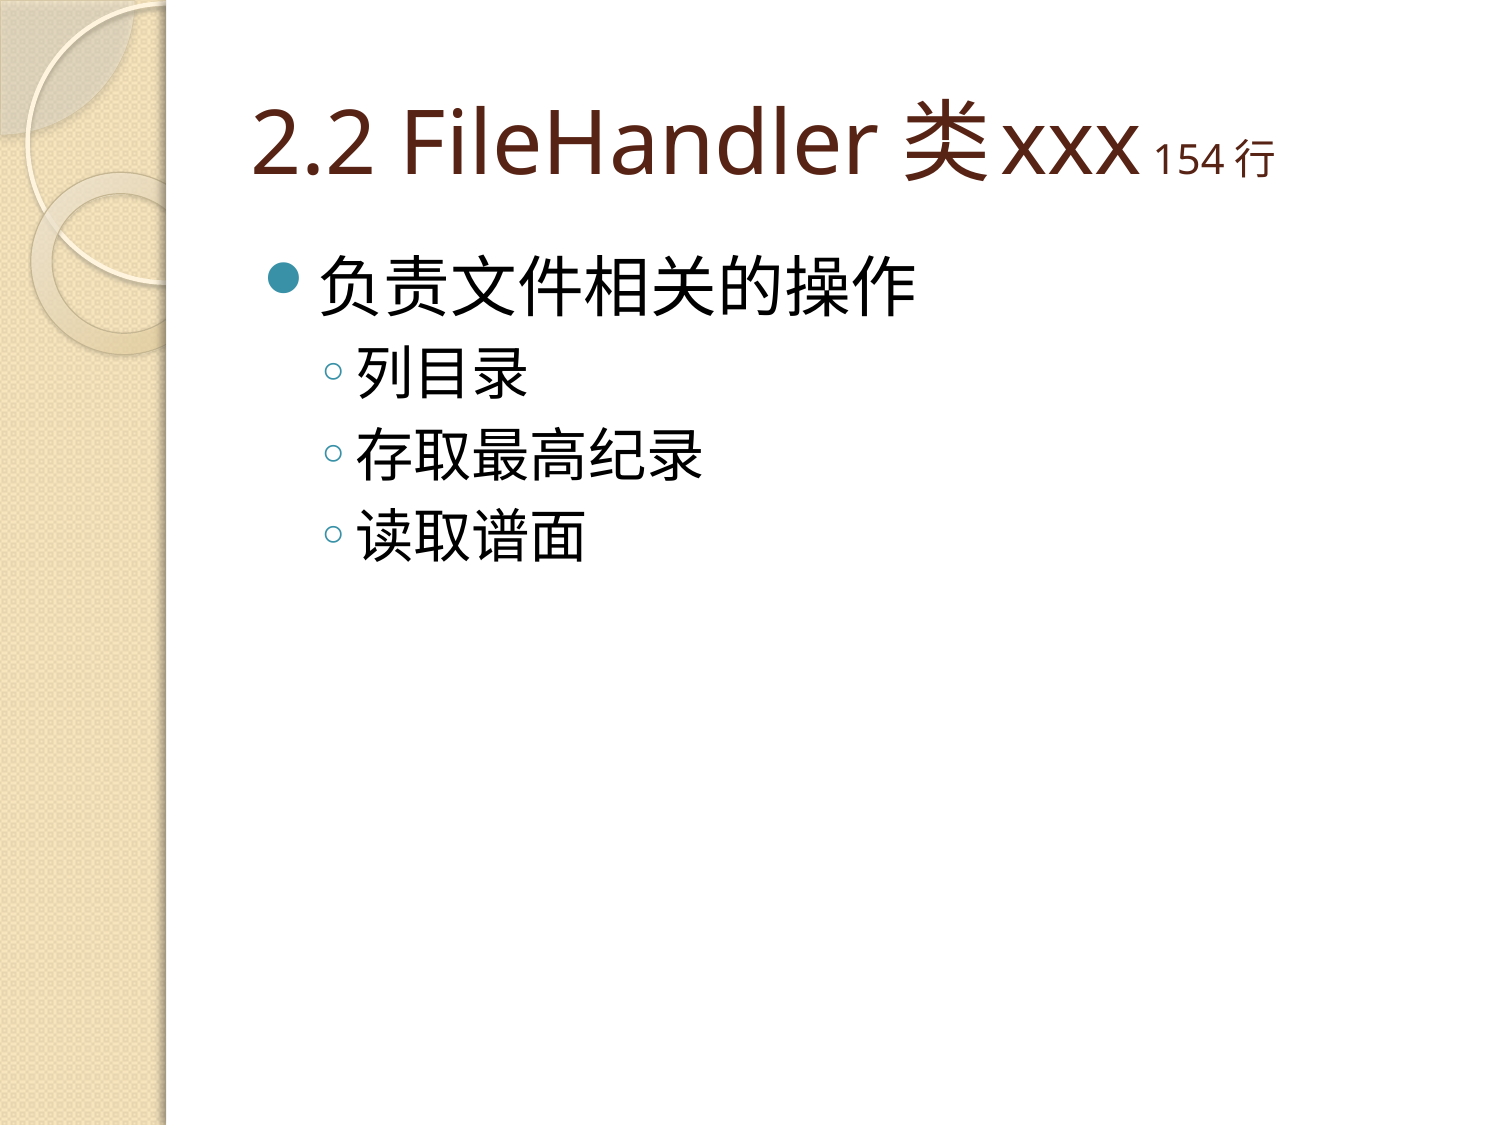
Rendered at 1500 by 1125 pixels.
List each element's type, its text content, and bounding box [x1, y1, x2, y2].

title 2.2 FileHandler类 xxx 154行 [235, 45, 1466, 233]
list 负责文件相关的操作 列目录 存取最高纪录 读取谱面 [235, 237, 1466, 1025]
